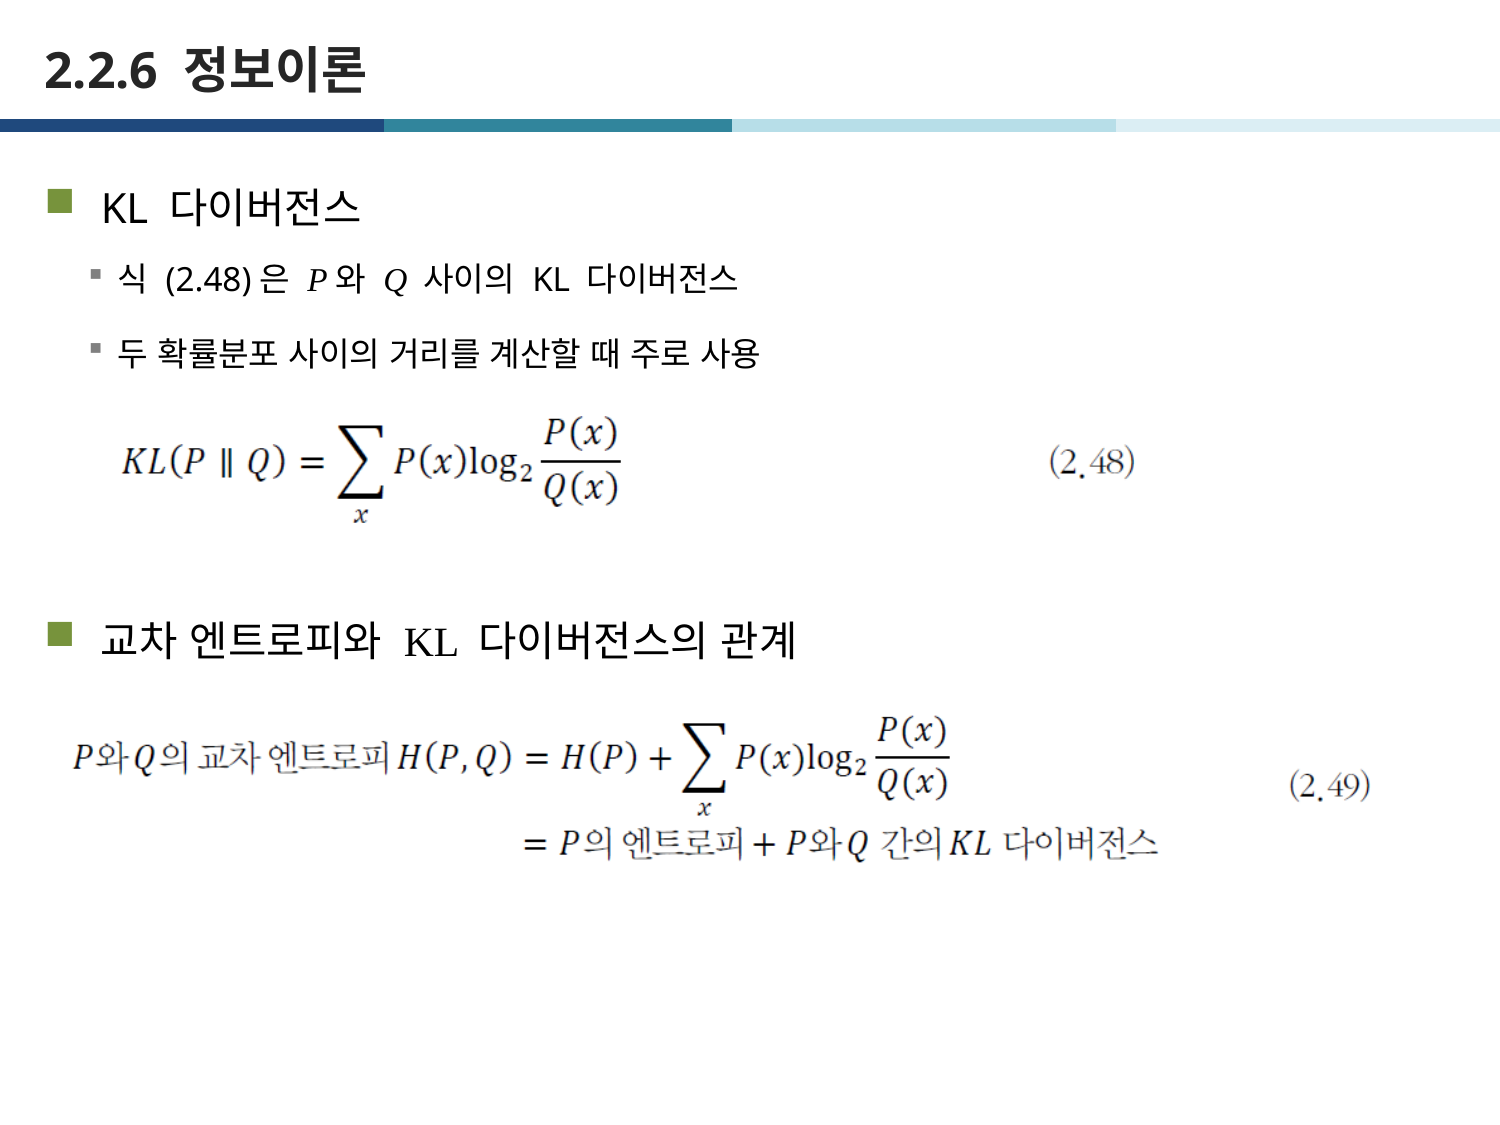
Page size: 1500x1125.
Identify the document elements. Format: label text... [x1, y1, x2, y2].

title 2.2.6 정보이론 [29, 23, 1270, 114]
picture [111, 406, 1142, 528]
picture [64, 706, 1373, 870]
list KL 다이버전스 식 (2.48)은 P와 Q 사이의 KL 다이버전스 두 확률분포 사이의 거리를 계산할 때 주로 사용 교차 엔트로피와 KL 다이버전스의 관계 [29, 148, 1471, 1083]
